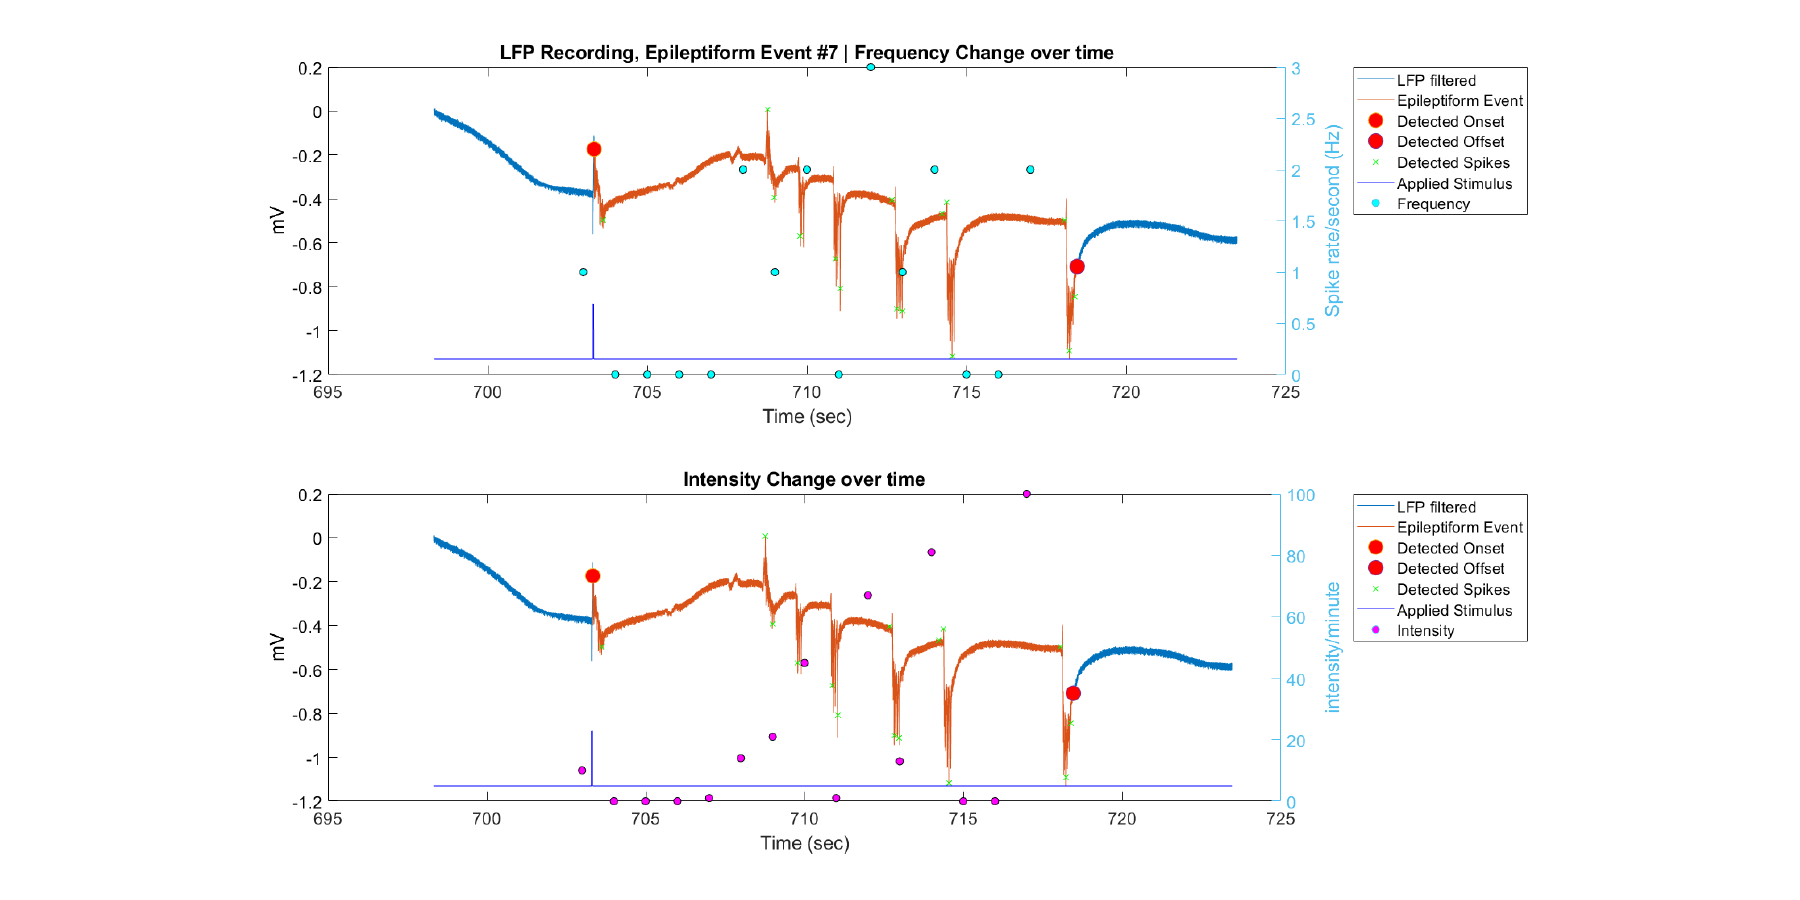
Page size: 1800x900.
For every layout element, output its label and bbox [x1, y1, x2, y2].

picture [126, 0, 1674, 900]
